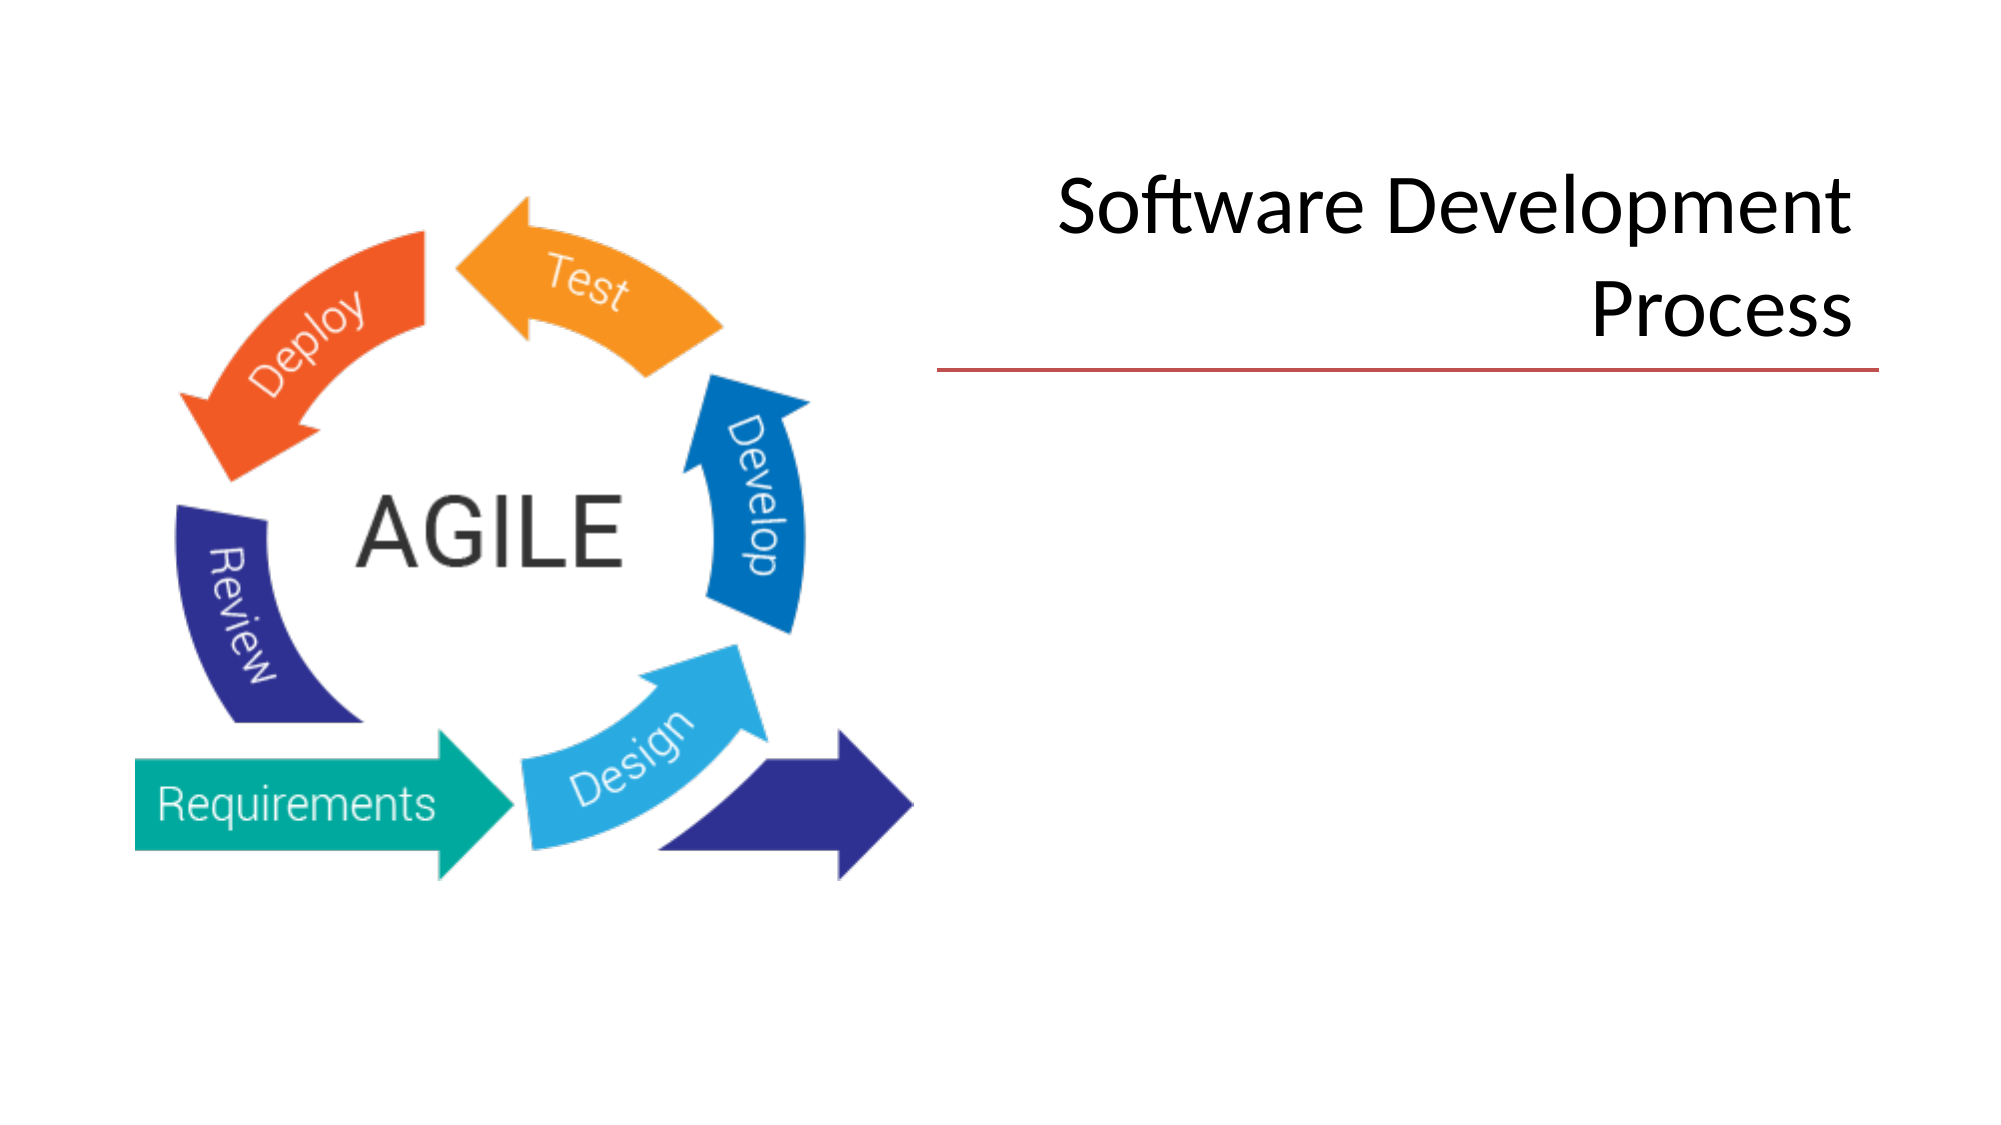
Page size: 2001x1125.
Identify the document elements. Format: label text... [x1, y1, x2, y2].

title Software Development Process [884, 131, 1869, 371]
picture [135, 196, 914, 881]
